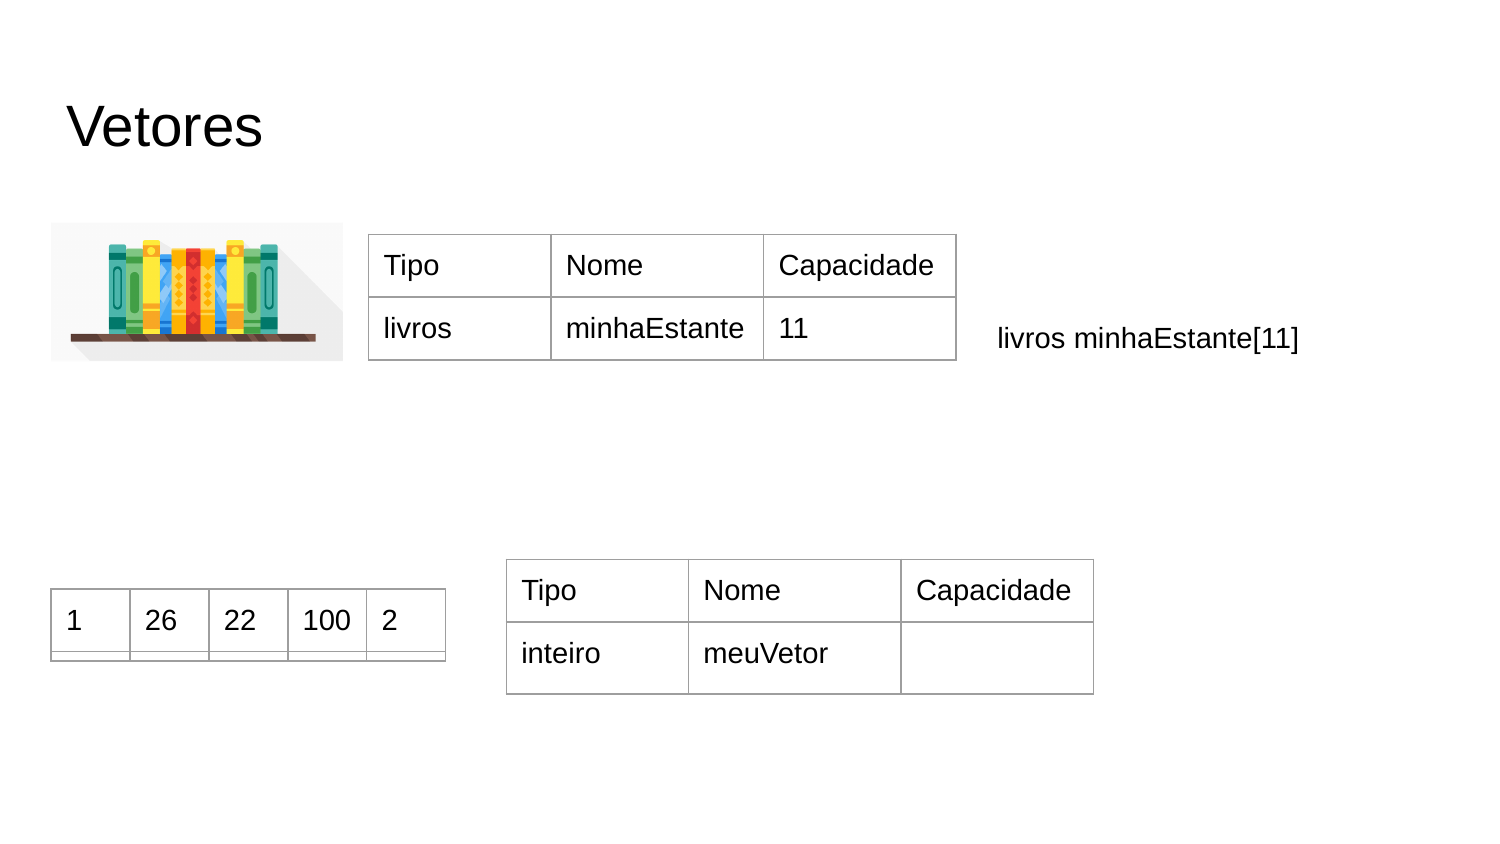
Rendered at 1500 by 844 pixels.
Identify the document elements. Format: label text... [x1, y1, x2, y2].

table_cell [902, 623, 1093, 693]
table_cell livros [369, 298, 550, 359]
table_header Nome [552, 235, 763, 296]
table_cell meuVetor [689, 623, 900, 693]
table_header 100 [289, 590, 366, 651]
table_header 22 [210, 590, 287, 651]
table_header Nome [689, 560, 900, 621]
table_cell 11 [764, 298, 955, 359]
table_header 1 [52, 590, 129, 651]
table_header [52, 652, 129, 660]
table_header [289, 652, 366, 660]
table_header Capacidade [902, 560, 1093, 621]
table_header Capacidade [764, 235, 955, 296]
table_header [210, 652, 287, 660]
table_header Tipo [369, 235, 550, 296]
table_header [131, 652, 208, 660]
text_box livros minhaEstante[11] [982, 234, 1319, 364]
table_header Tipo [507, 560, 688, 621]
table_cell minhaEstante [552, 298, 763, 359]
table_header [367, 652, 445, 660]
table_header 2 [367, 590, 445, 651]
picture [50, 218, 343, 365]
table_cell inteiro [507, 623, 688, 693]
table_header 26 [131, 590, 208, 651]
title Vetores [51, 72, 1449, 167]
